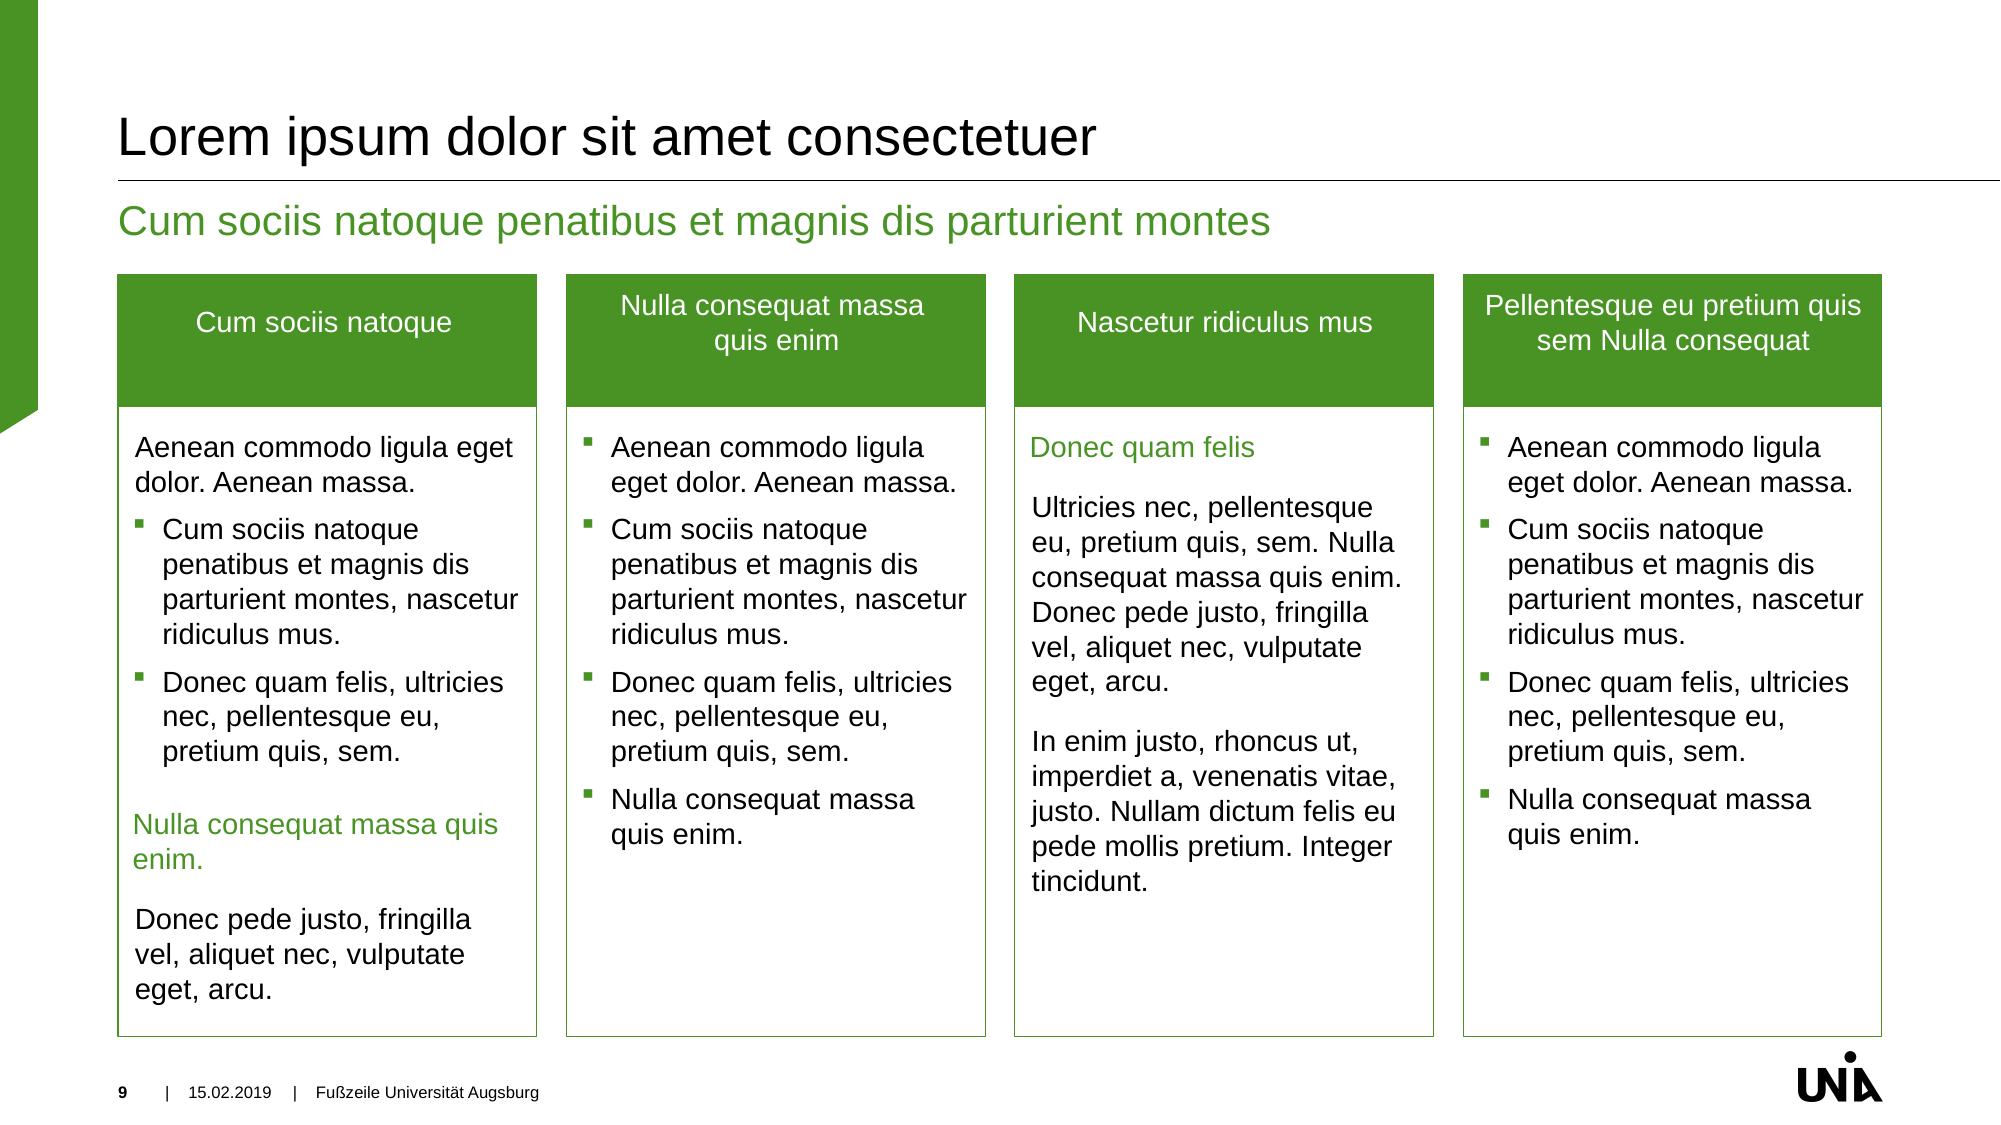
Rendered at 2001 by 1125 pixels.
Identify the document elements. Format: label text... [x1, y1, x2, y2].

list Aenean commodo ligula eget dolor. Aenean massa. Cum sociis natoque penatibus et magnis dis parturient montes, nascetur ridiculus mus. Donec quam felis, ultricies nec, pellentesque eu, pretium quis, sem. Nulla consequat massa quis enim. Donec pede justo, fringilla vel, aliquet nec, vulputate eget, arcu. [117, 363, 537, 1037]
list Cum sociis natoque [117, 274, 537, 363]
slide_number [171, 1066, 292, 1102]
list Pellentesque eu pretium quis sem Nulla consequat [1463, 274, 1882, 363]
list Nulla consequat massa quis enim [566, 274, 986, 363]
list Donec quam felis Ultricies nec, pellentesque eu, pretium quis, sem. Nulla consequat massa quis enim. Donec pede justo, fringilla vel, aliquet nec, vulputate eget, arcu. In enim justo, rhoncus ut, imperdiet a, venenatis vitae, justo. Nullam dictum felis eu pede mollis pretium. Integer tincidunt. [1014, 363, 1434, 1037]
list Nascetur ridiculus mus [1014, 274, 1434, 363]
slide_number 9 [118, 1066, 171, 1102]
list Aenean commodo ligula eget dolor. Aenean massa. Cum sociis natoque penatibus et magnis dis parturient montes, nascetur ridiculus mus. Donec quam felis, ultricies nec, pellentesque eu, pretium quis, sem. Nulla consequat massa quis enim. [1463, 363, 1882, 1037]
picture [1798, 1051, 1883, 1102]
title Lorem ipsum dolor sit amet consectetuer [117, 0, 1882, 168]
footer | Fußzeile Universität Augsburg [292, 1066, 1490, 1102]
subtitle Cum sociis natoque penatibus et magnis dis parturient montes [117, 193, 1882, 254]
list Aenean commodo ligula eget dolor. Aenean massa. Cum sociis natoque penatibus et magnis dis parturient montes, nascetur ridiculus mus. Donec quam felis, ultricies nec, pellentesque eu, pretium quis, sem. Nulla consequat massa quis enim. [566, 363, 986, 1037]
